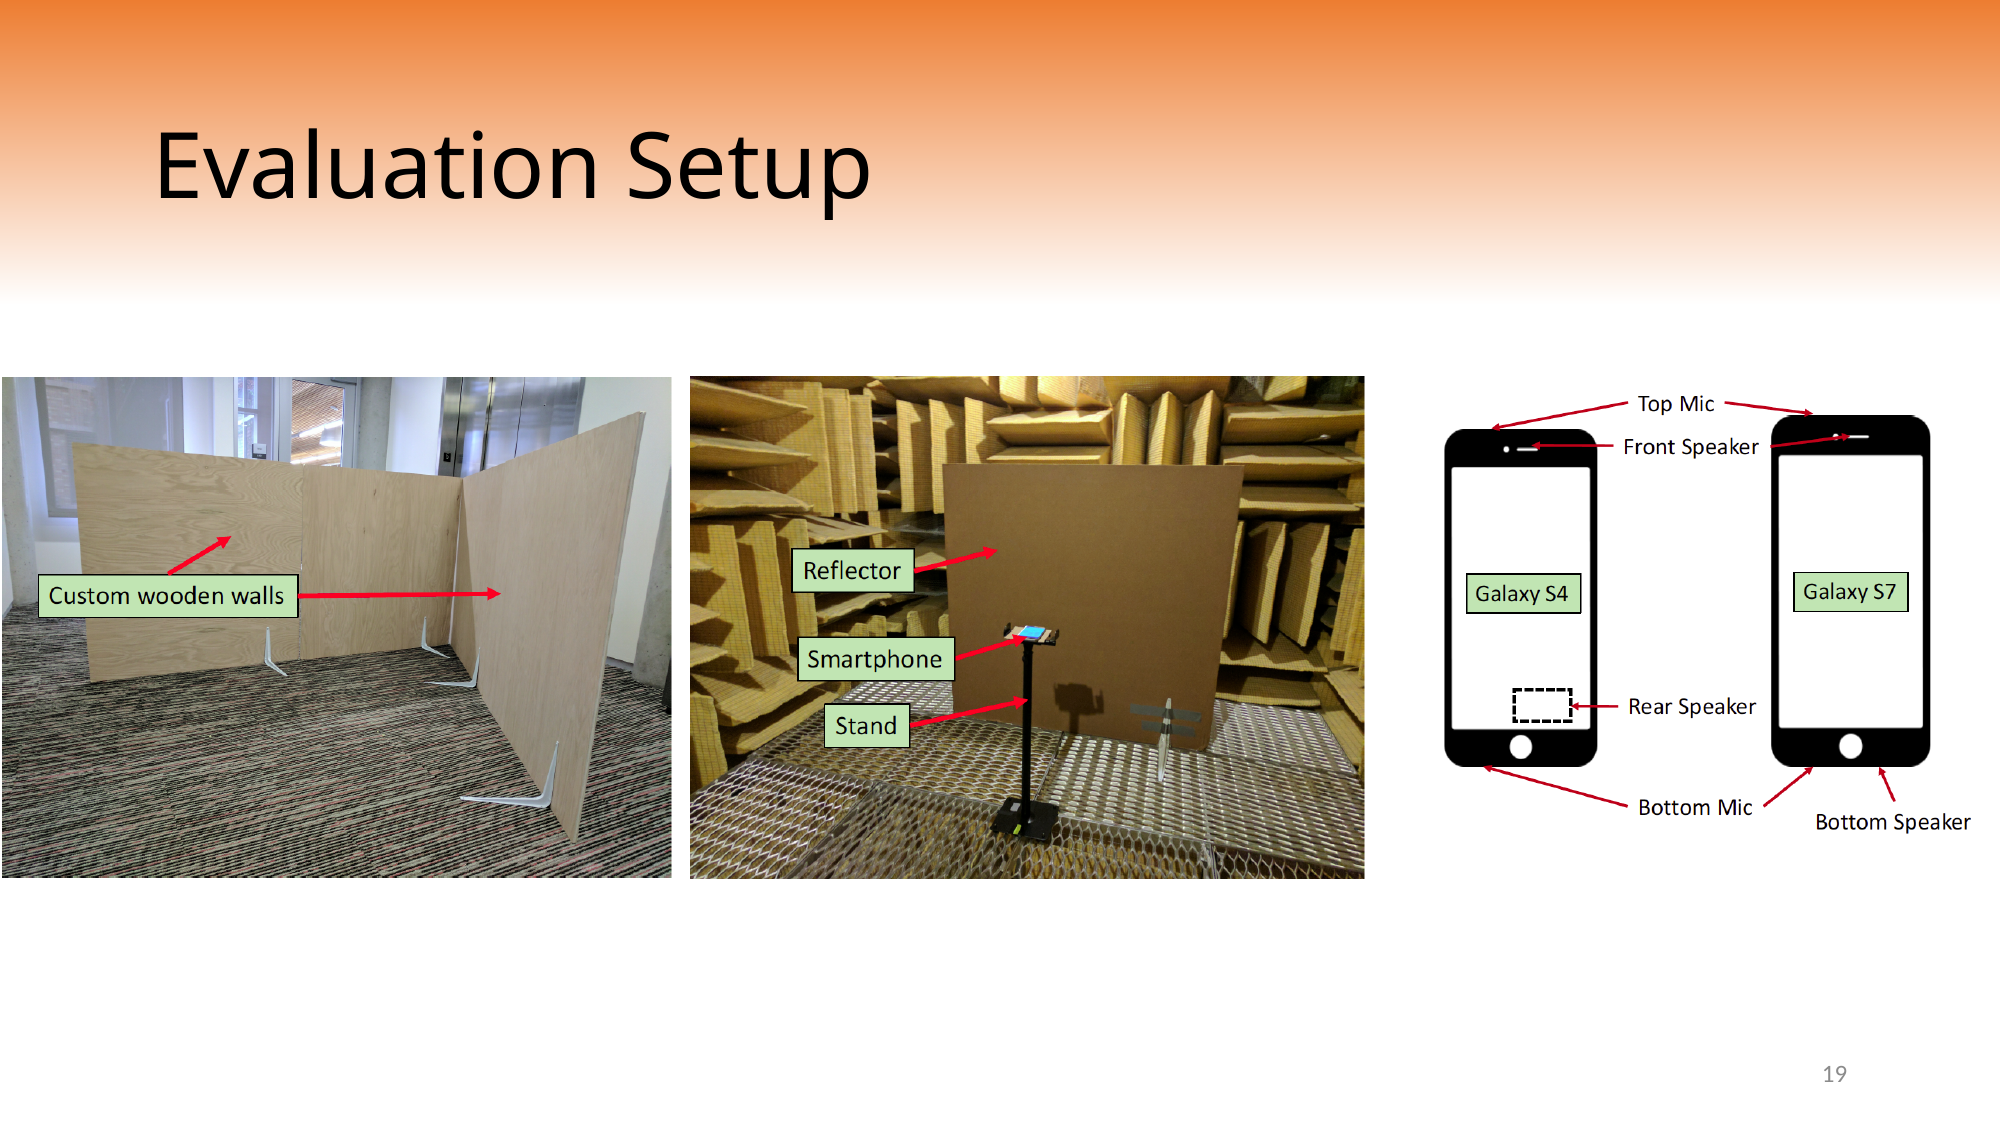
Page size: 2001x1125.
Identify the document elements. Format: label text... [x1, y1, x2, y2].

picture [690, 376, 1365, 879]
slide_number 19 [1412, 1042, 1863, 1103]
picture [0, 376, 672, 879]
picture [1383, 376, 1998, 836]
title Evaluation Setup [137, 59, 1863, 278]
